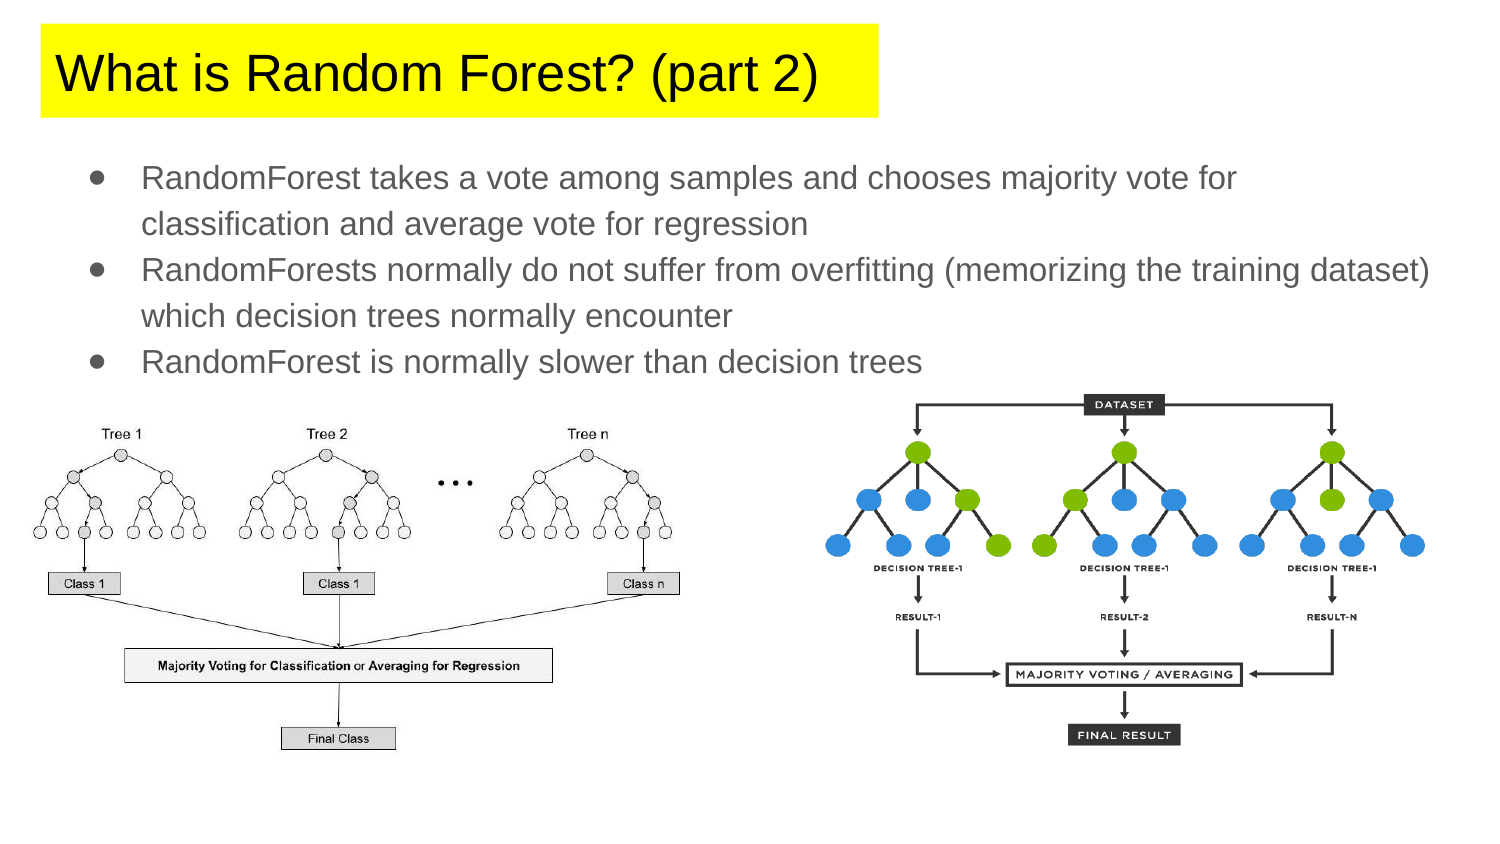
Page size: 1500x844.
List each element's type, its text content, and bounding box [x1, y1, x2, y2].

picture [27, 421, 684, 756]
title What is Random Forest? (part 2) [40, 23, 879, 118]
picture [818, 376, 1439, 801]
list RandomForest takes a vote among samples and chooses majority vote for classification and average vote for regression RandomForests normally do not suffer from overfitting (memorizing the training dataset) which decision trees normally encounter RandomForest is normally slower than decision trees [51, 135, 1449, 750]
